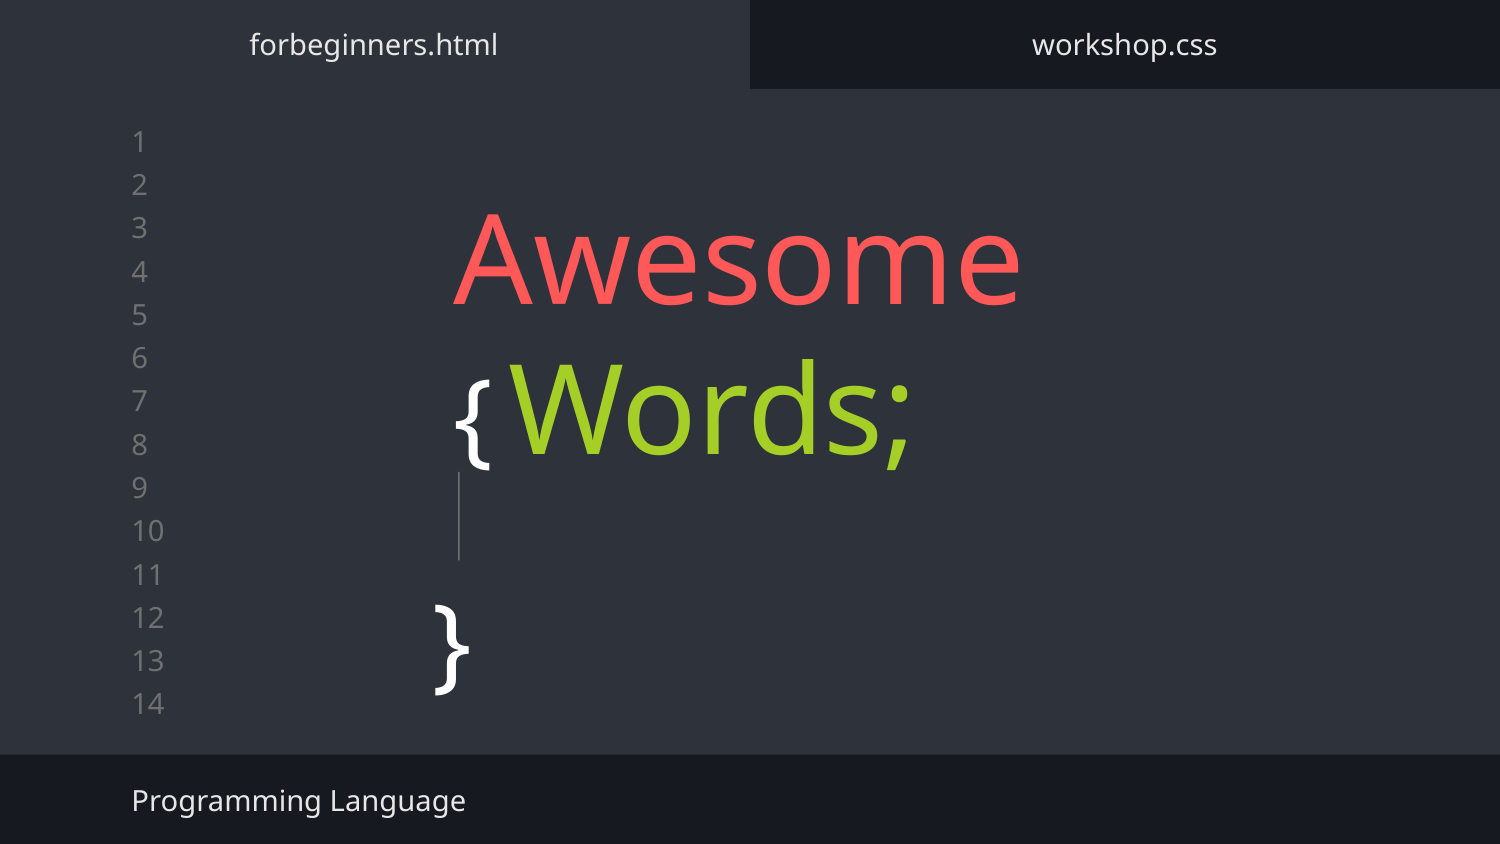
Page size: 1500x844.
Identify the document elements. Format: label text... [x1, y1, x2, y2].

title Awesome { Words; [438, 195, 1141, 463]
subtitle Programming Language [116, 770, 915, 829]
subtitle workshop.css [750, 15, 1500, 74]
subtitle forbeginners.html [0, 15, 749, 74]
text_box } [417, 560, 501, 716]
